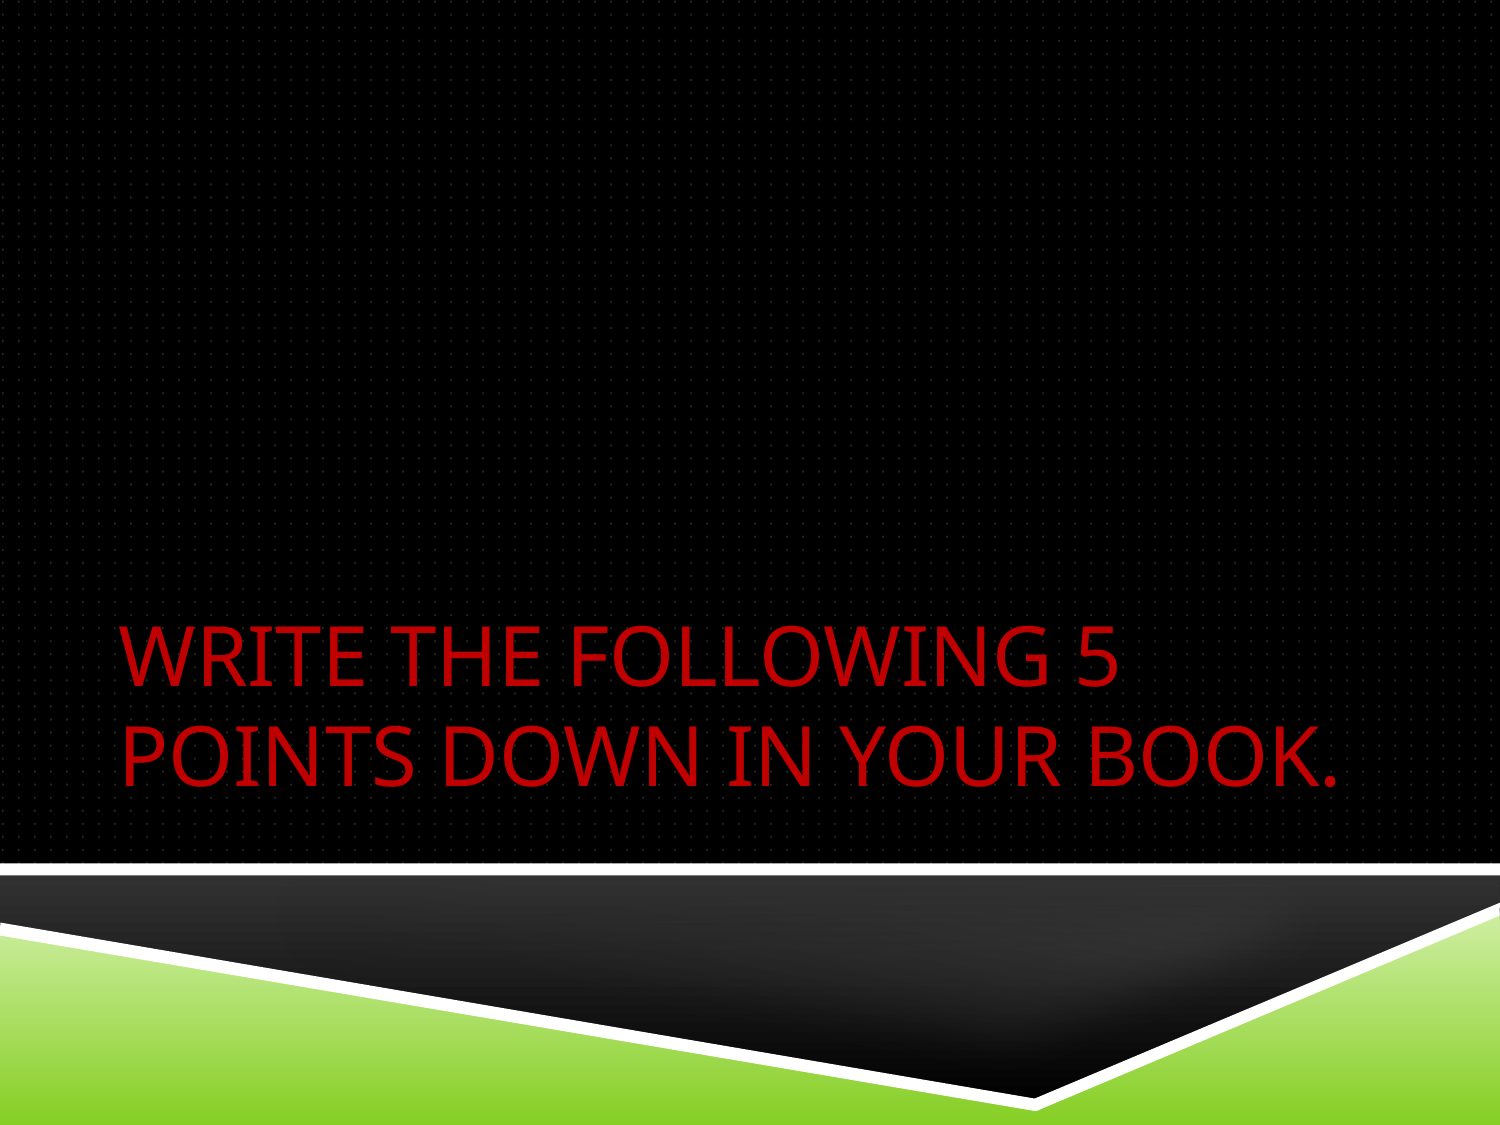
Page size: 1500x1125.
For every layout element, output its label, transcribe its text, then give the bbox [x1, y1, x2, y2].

title Write the following 5 points down in your book. [118, 596, 1394, 820]
